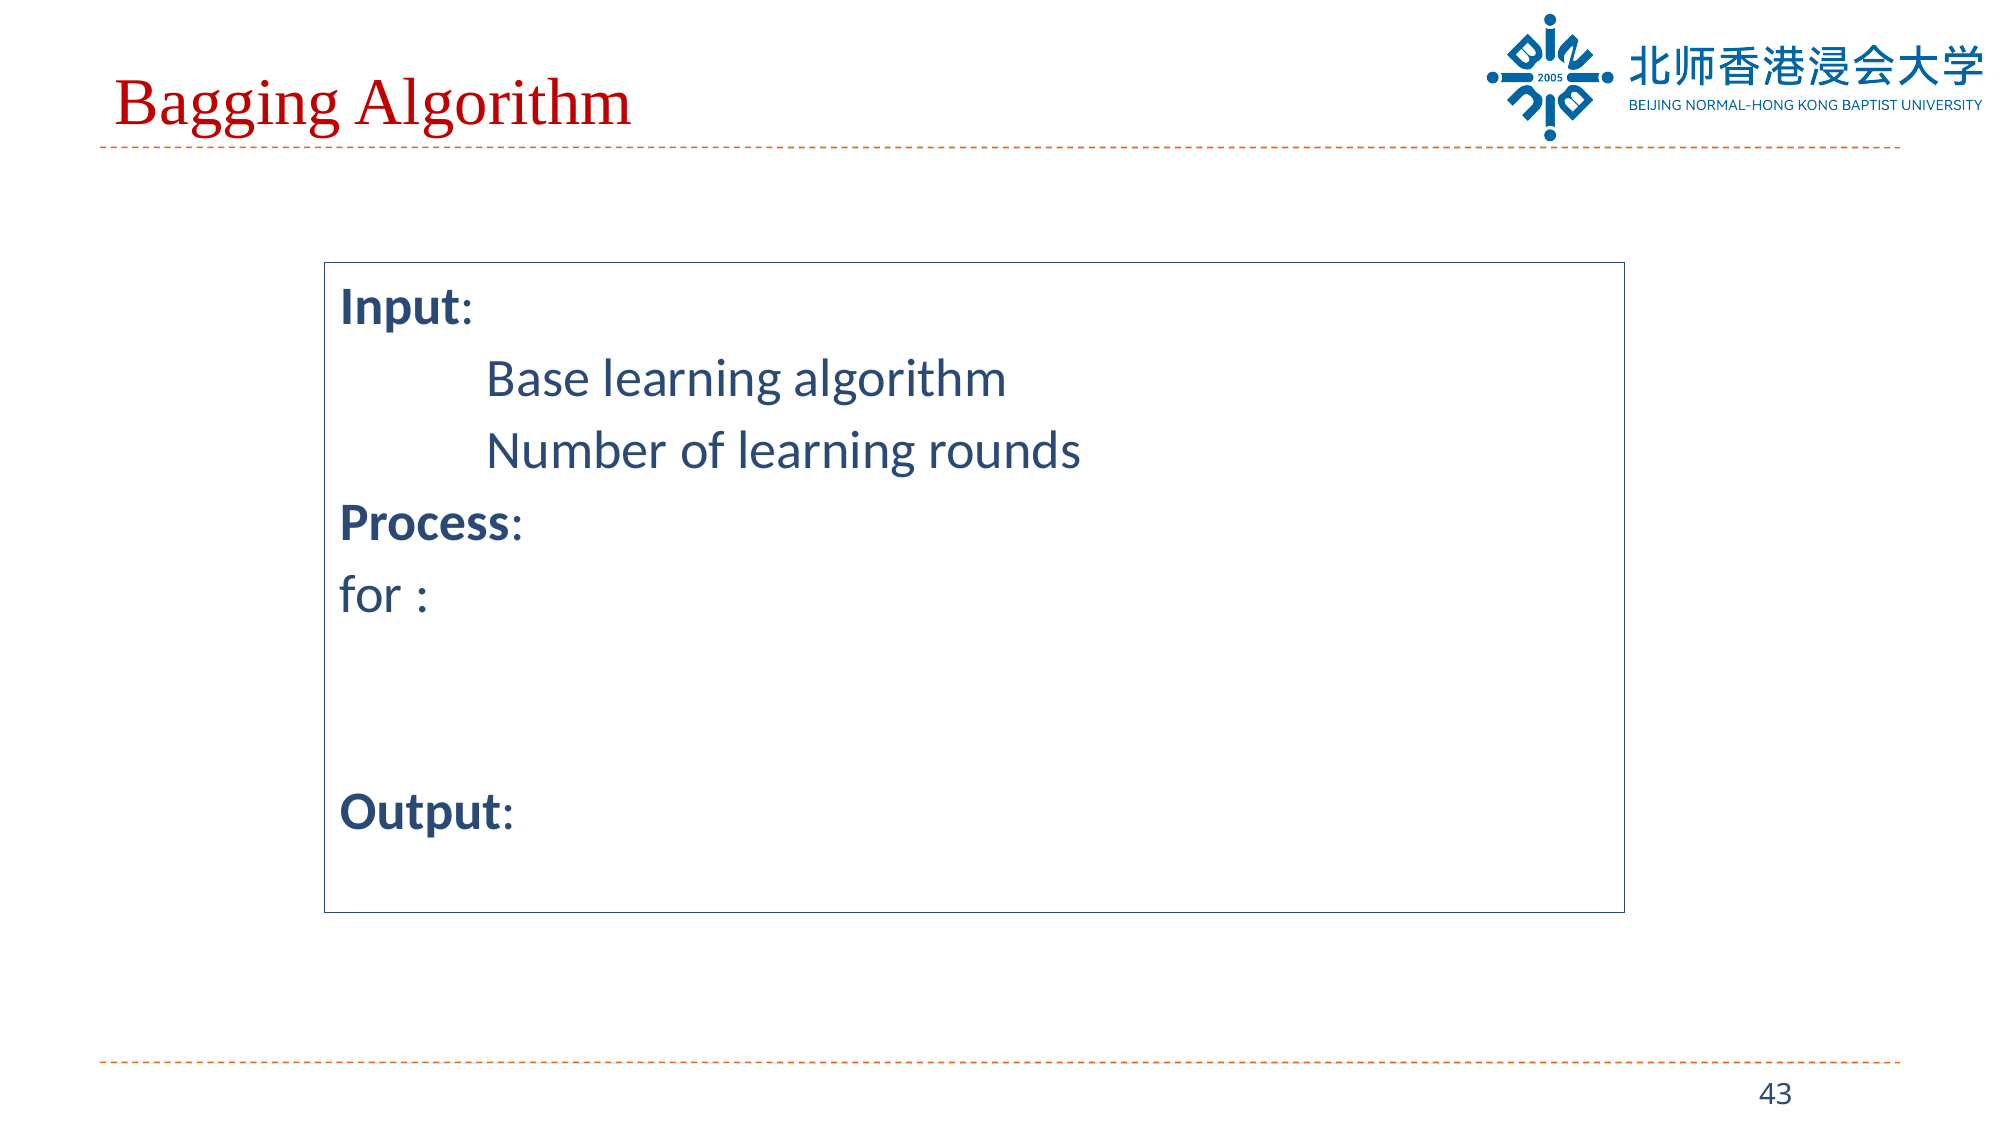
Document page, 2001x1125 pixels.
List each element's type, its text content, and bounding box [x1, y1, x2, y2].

title Bagging Algorithm [99, 24, 1900, 146]
picture [1469, 0, 2000, 156]
